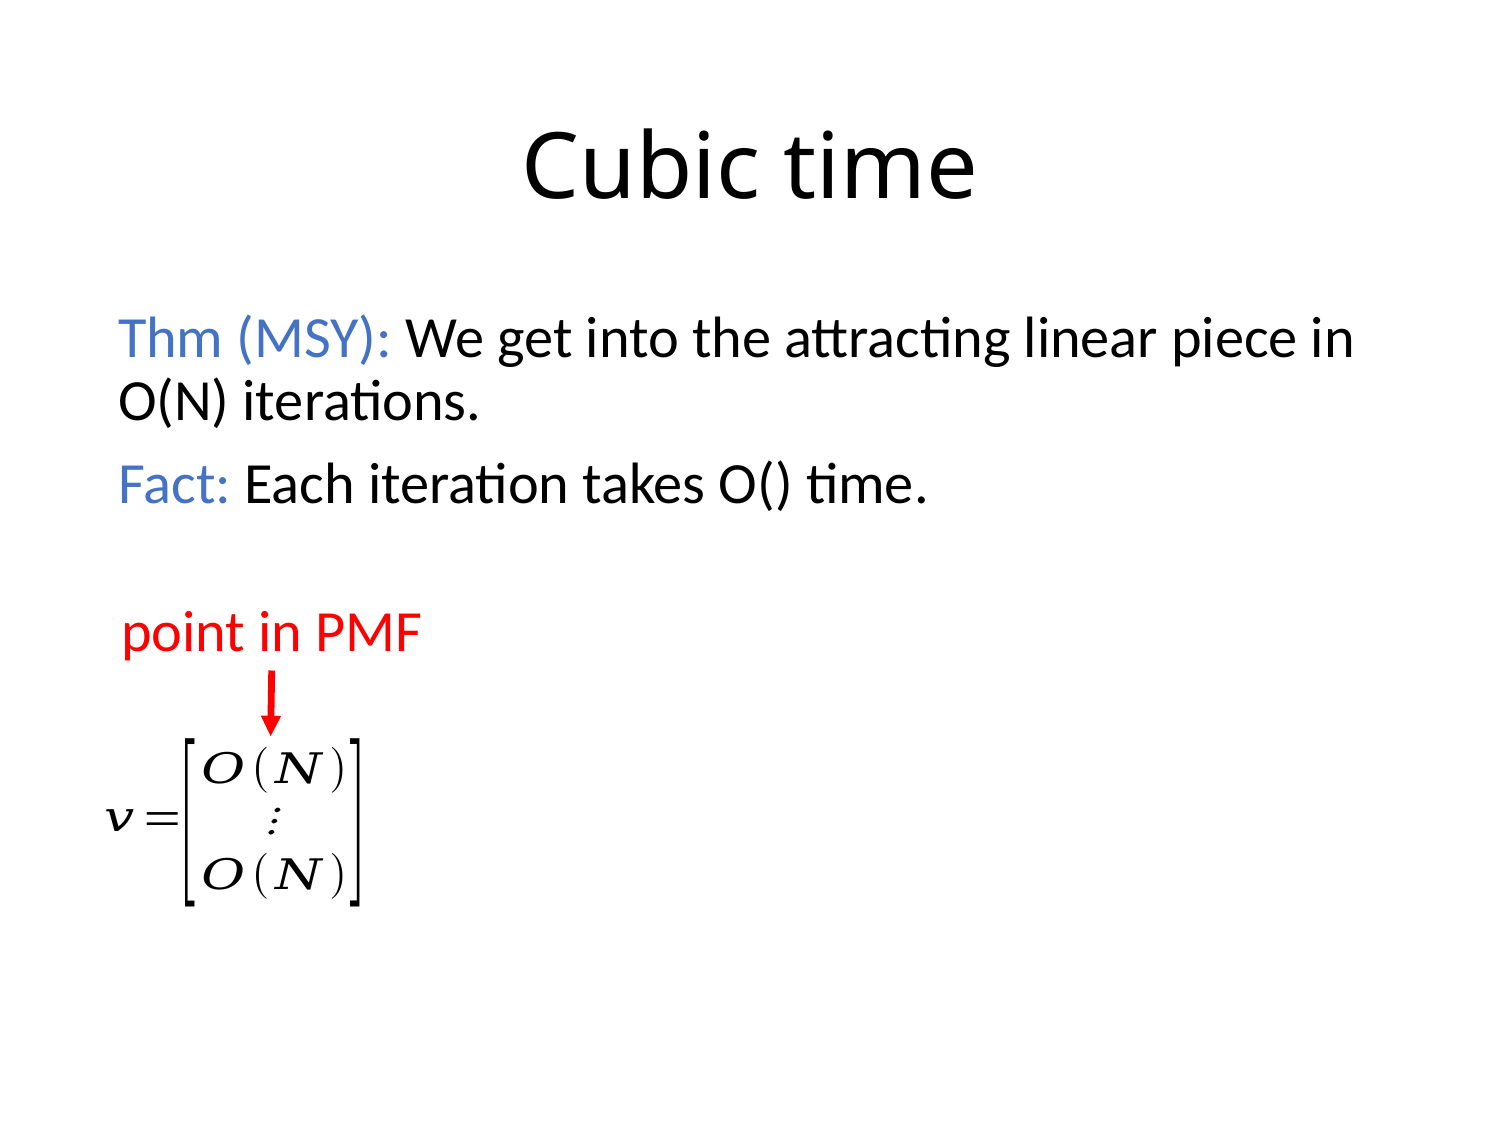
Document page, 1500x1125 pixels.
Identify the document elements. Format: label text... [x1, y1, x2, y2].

text_box point in PMF [106, 585, 437, 671]
title Cubic time [103, 59, 1397, 278]
